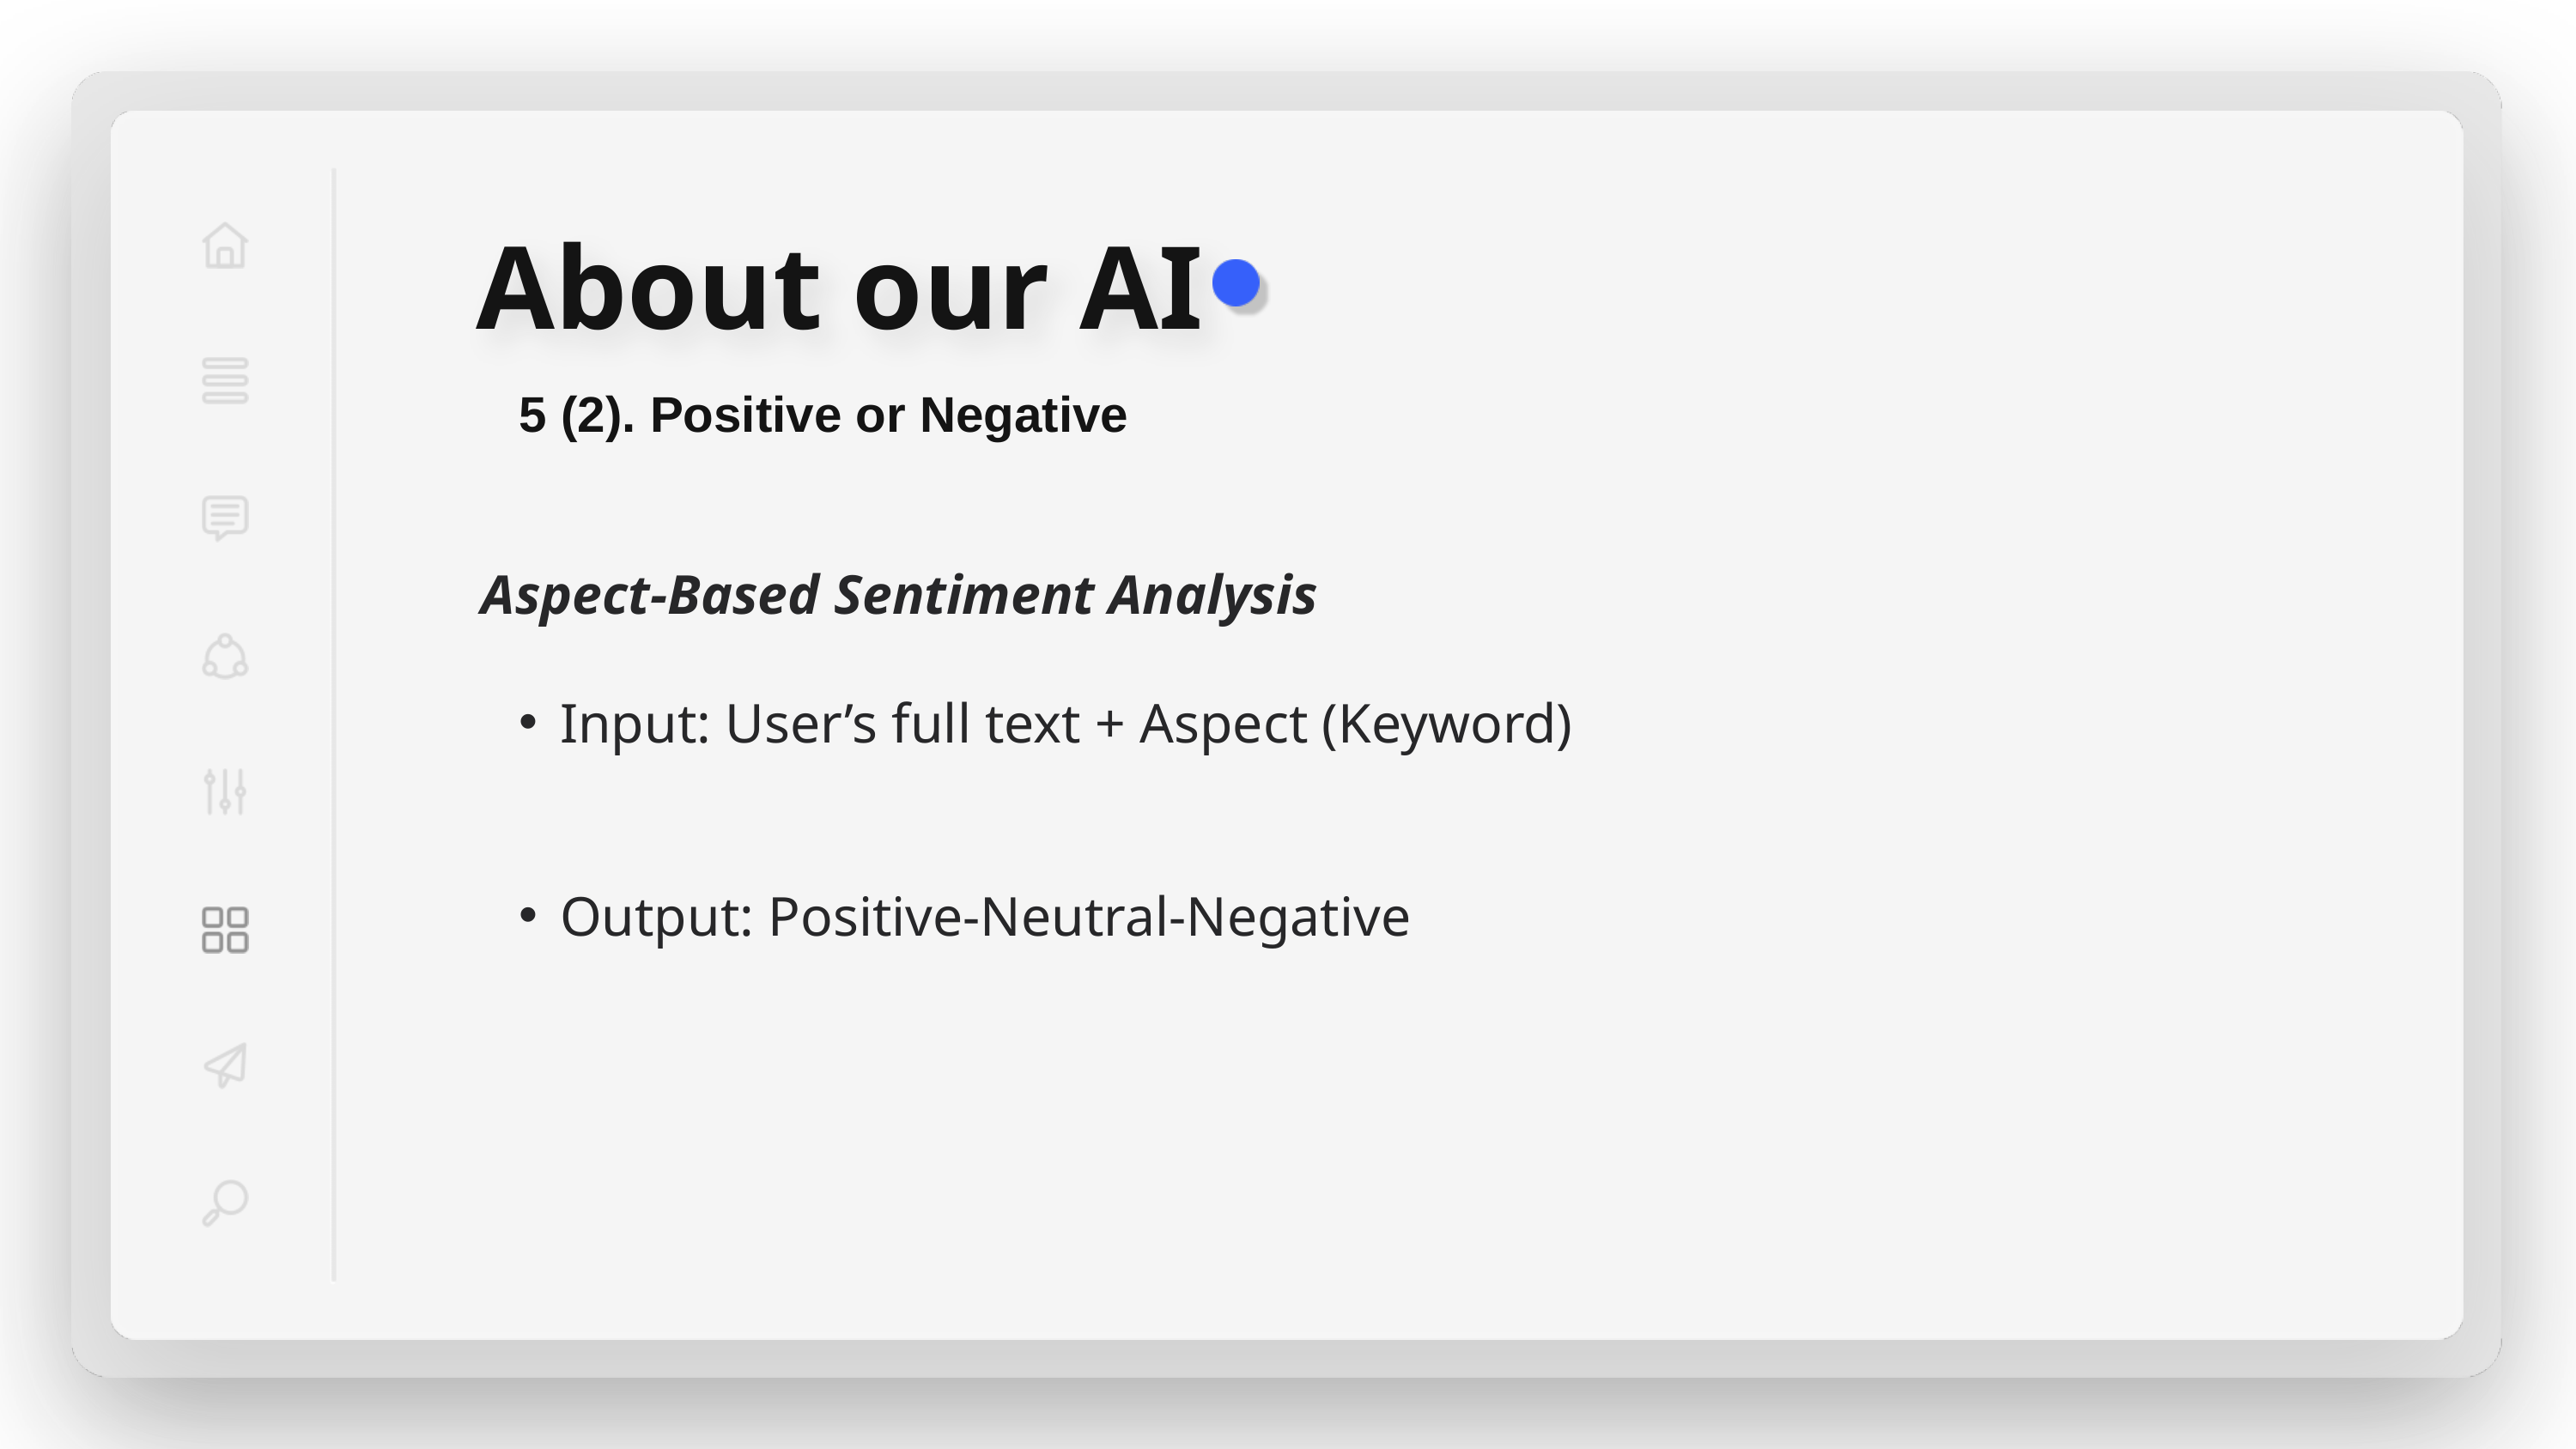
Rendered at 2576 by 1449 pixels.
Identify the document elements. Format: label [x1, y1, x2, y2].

picture [0, 71, 2503, 1378]
